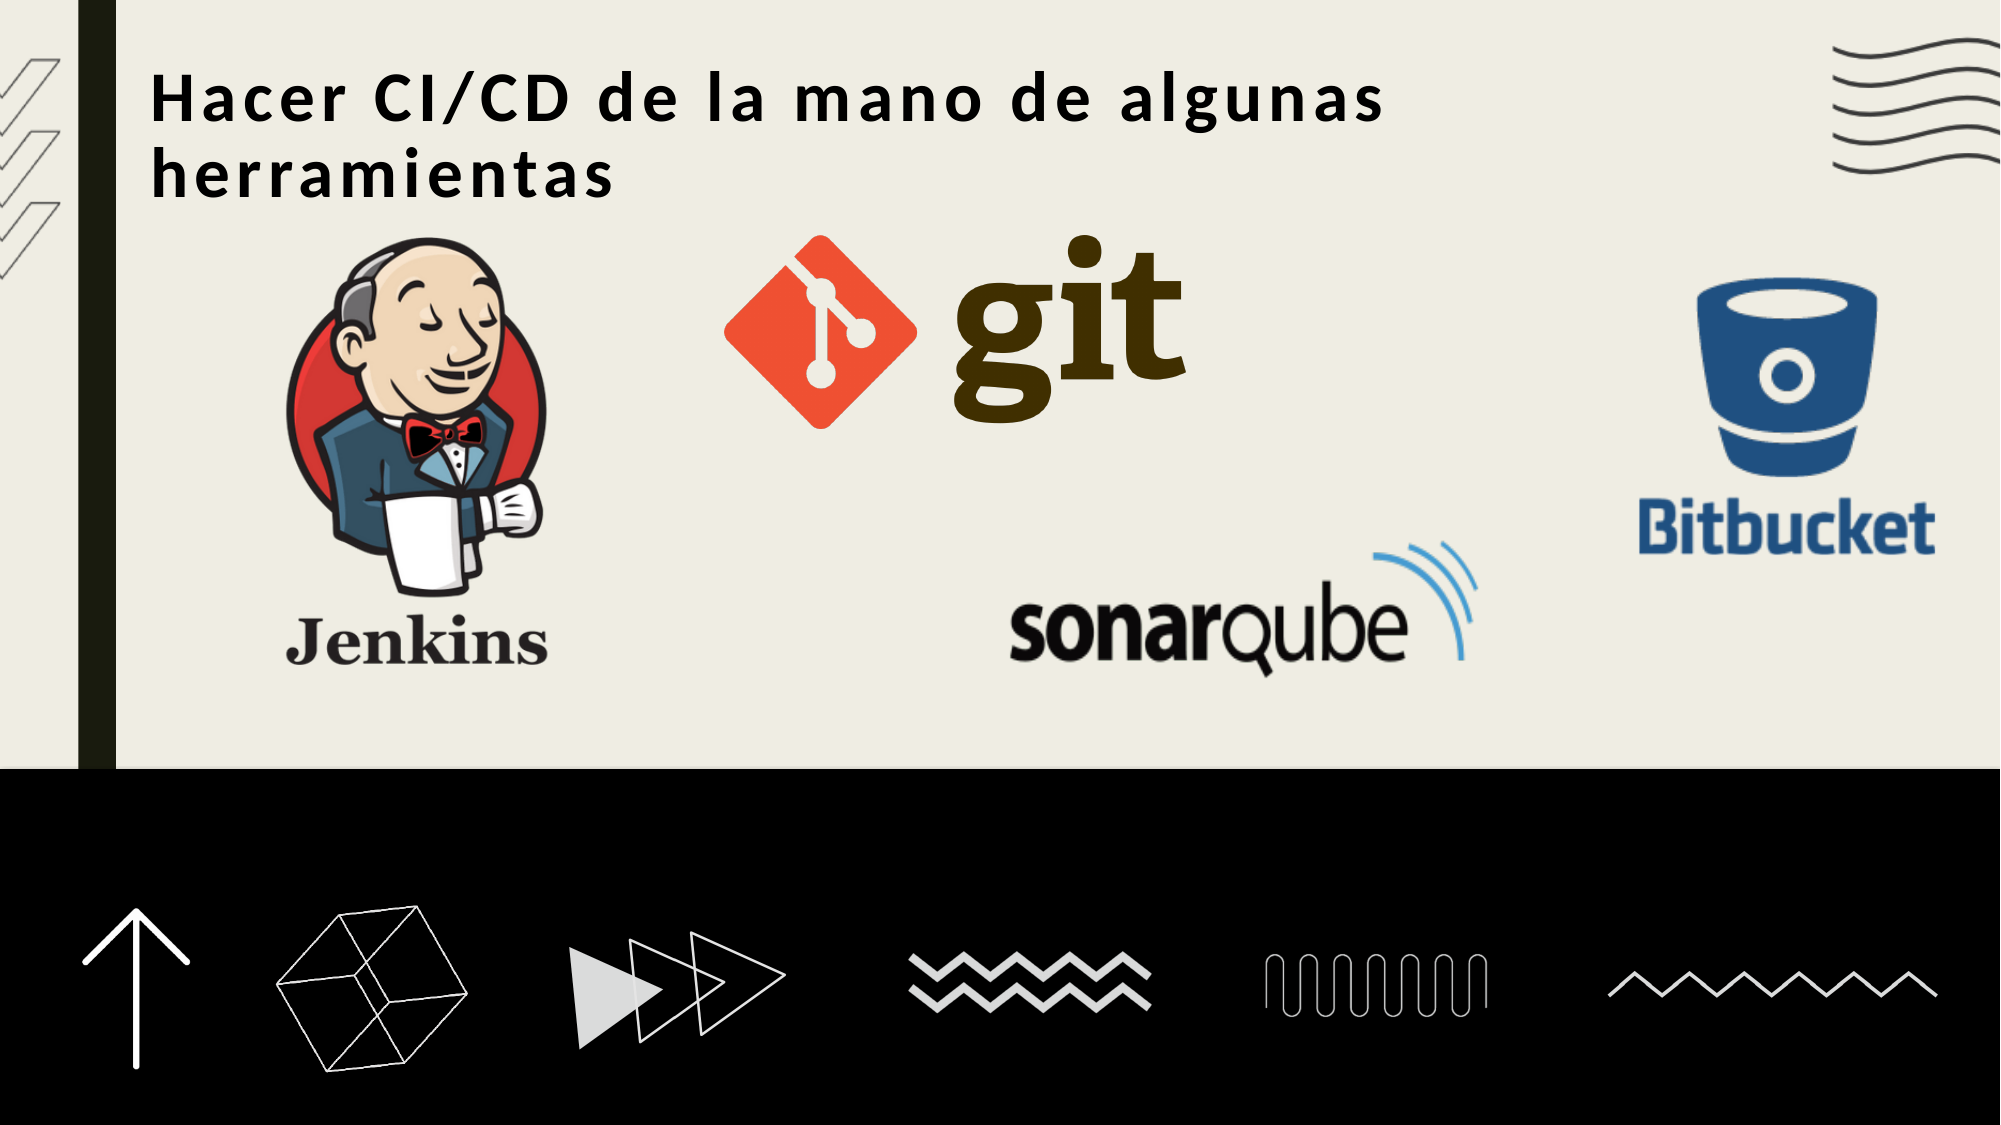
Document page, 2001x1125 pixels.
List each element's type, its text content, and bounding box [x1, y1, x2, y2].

picture [203, 237, 631, 665]
title Hacer CI/CD de la mano de algunas herramientas [135, 52, 1841, 221]
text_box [0, 769, 2000, 1125]
picture [689, 205, 2000, 967]
